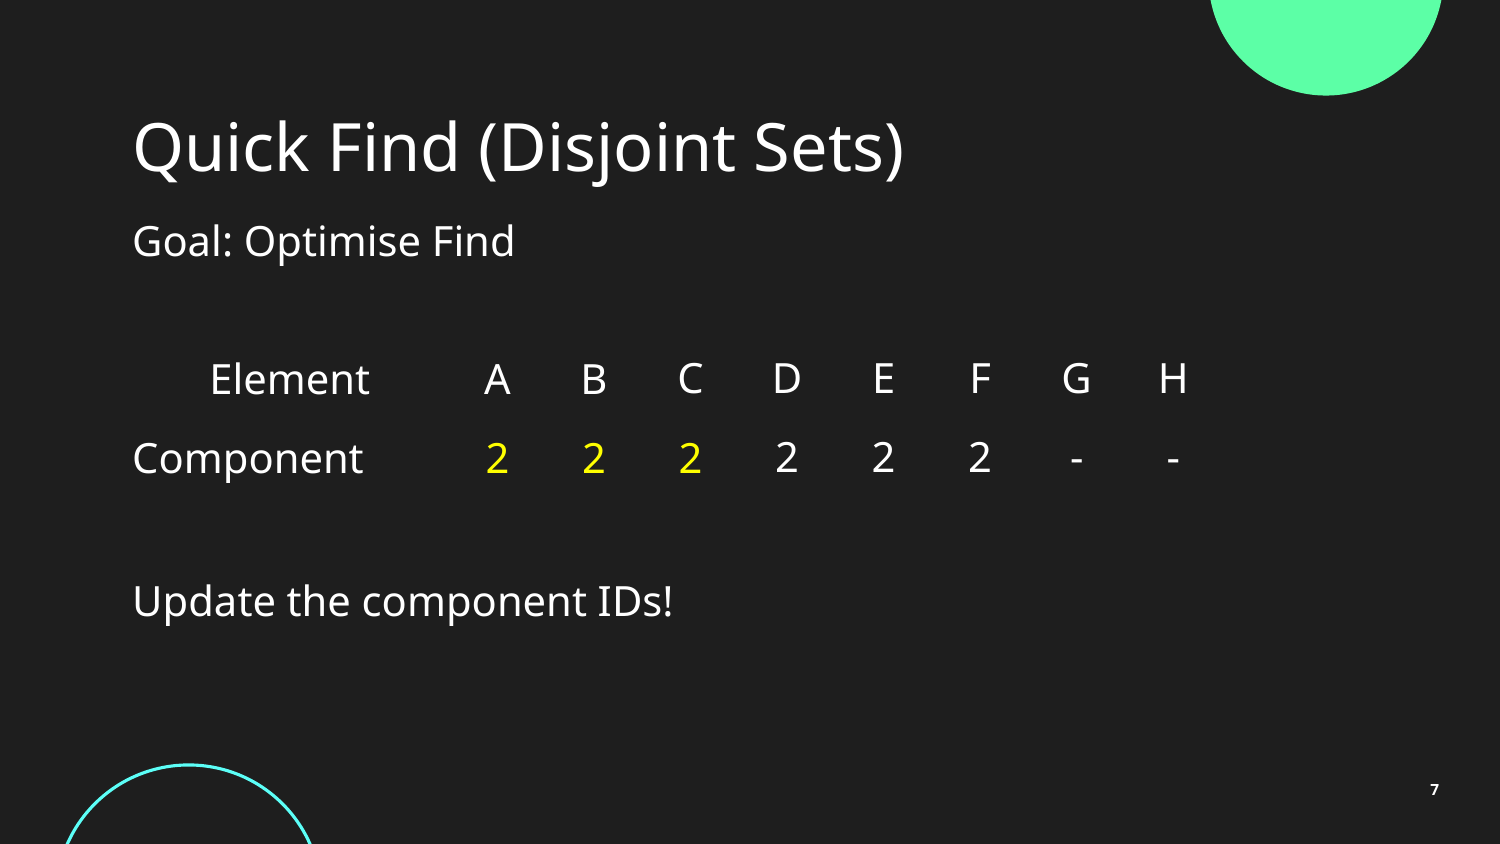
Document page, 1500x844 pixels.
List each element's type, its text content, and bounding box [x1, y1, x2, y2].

text_box 2 [463, 416, 532, 493]
text_box 2 [945, 415, 1015, 492]
text_box Goal: Optimise Find [117, 199, 1383, 276]
text_box C [656, 337, 725, 414]
text_box D [752, 337, 822, 414]
text_box B [559, 337, 629, 414]
text_box - [1042, 415, 1112, 492]
text_box H [1138, 336, 1208, 413]
text_box 2 [849, 416, 918, 493]
text_box Element [194, 337, 416, 414]
text_box 2 [656, 416, 725, 493]
text_box A [463, 337, 532, 414]
text_box - [1138, 415, 1208, 492]
text_box G [1042, 336, 1112, 413]
title Quick Find (Disjoint Sets) [117, 106, 1383, 183]
text_box 2 [559, 416, 629, 493]
slide_number 7 [1389, 764, 1480, 816]
text_box E [849, 336, 918, 414]
text_box 2 [752, 416, 822, 493]
text_box Component [117, 416, 416, 493]
text_box Update the component IDs! [117, 559, 1383, 636]
text_box F [945, 336, 1015, 413]
